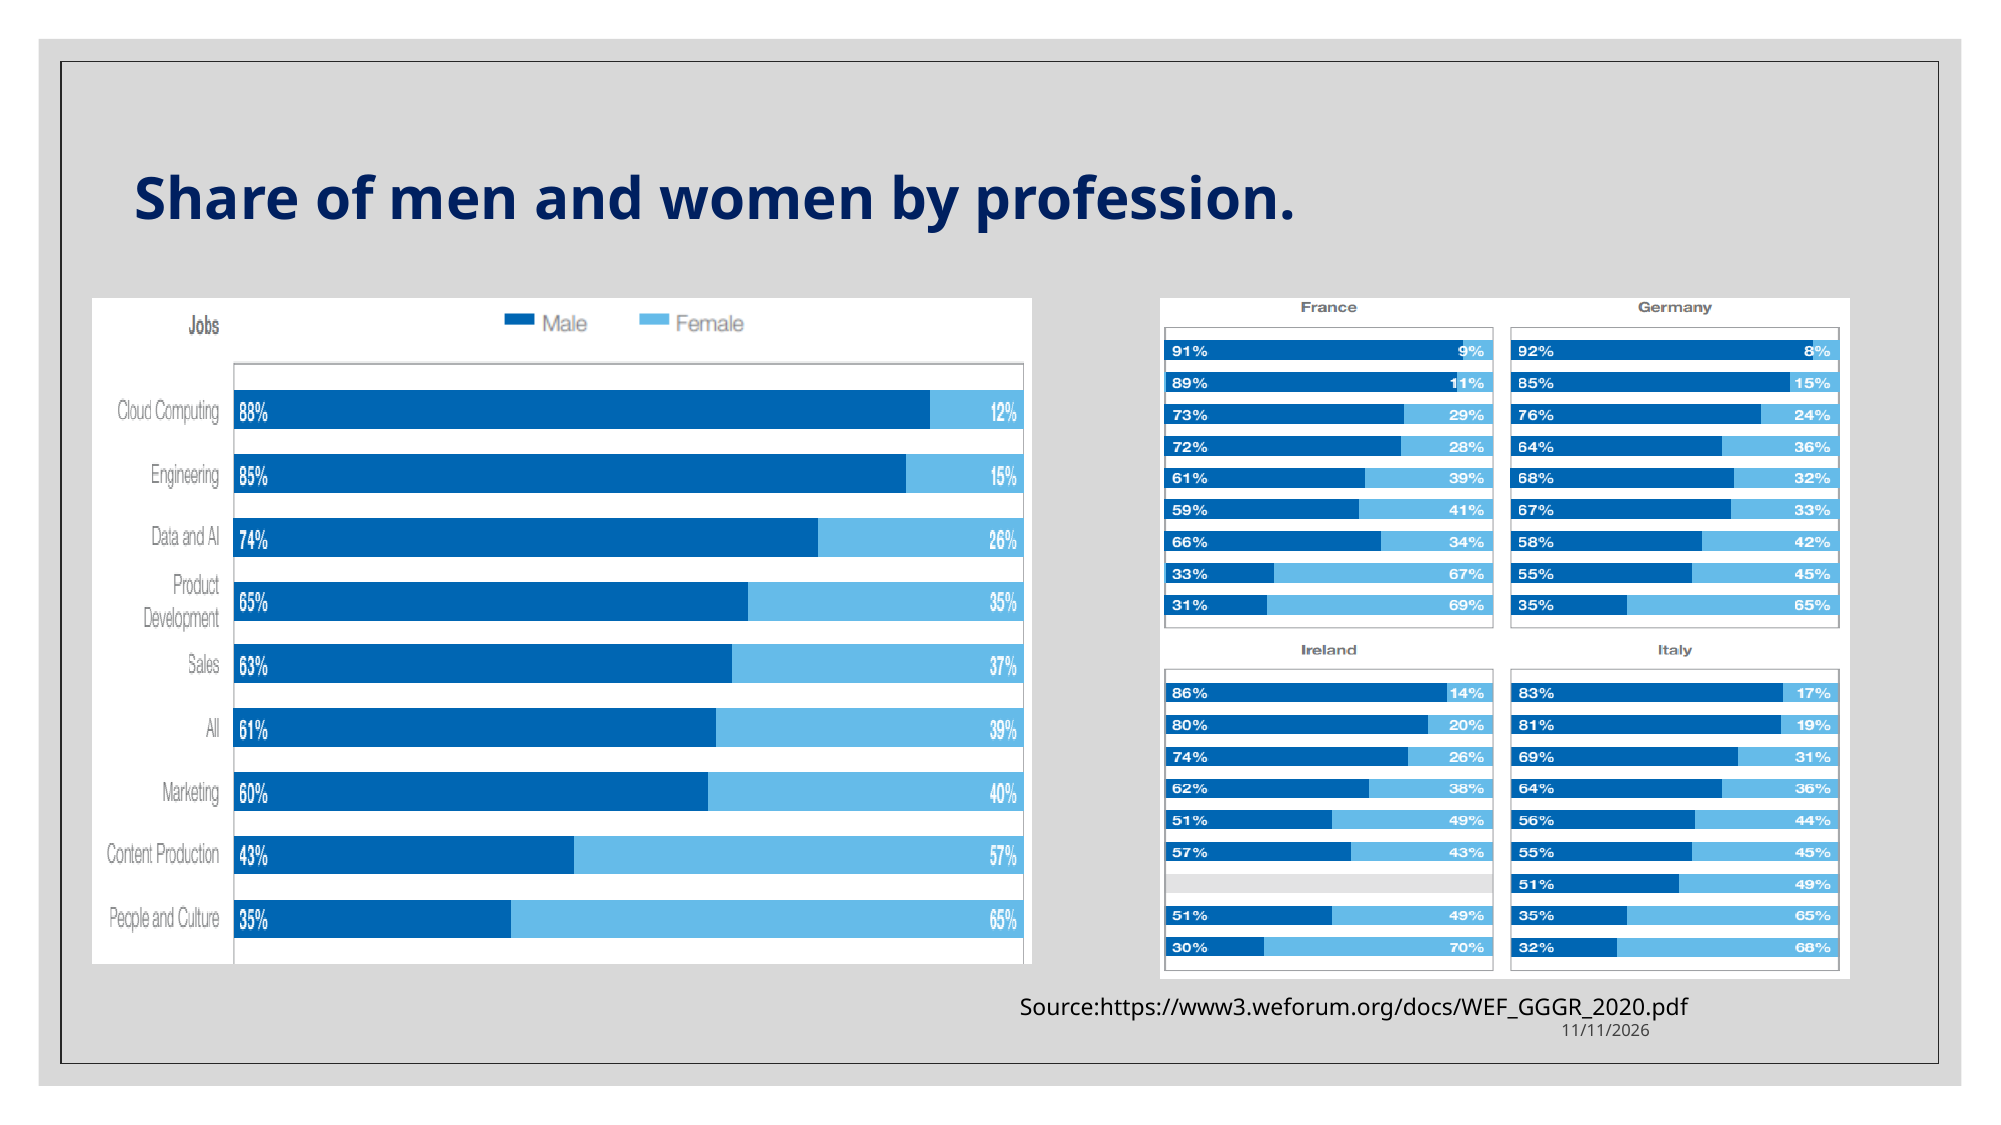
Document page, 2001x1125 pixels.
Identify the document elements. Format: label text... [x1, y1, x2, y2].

picture [1160, 298, 1850, 979]
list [91, 298, 1032, 965]
picture [483, 301, 787, 341]
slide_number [1190, 1028, 1665, 1050]
text_box Source:https://www3.weforum.org/docs/WEF_GGGR_2020.pdf [1005, 985, 2000, 1028]
title Share of men and women by profession. [119, 131, 1860, 270]
